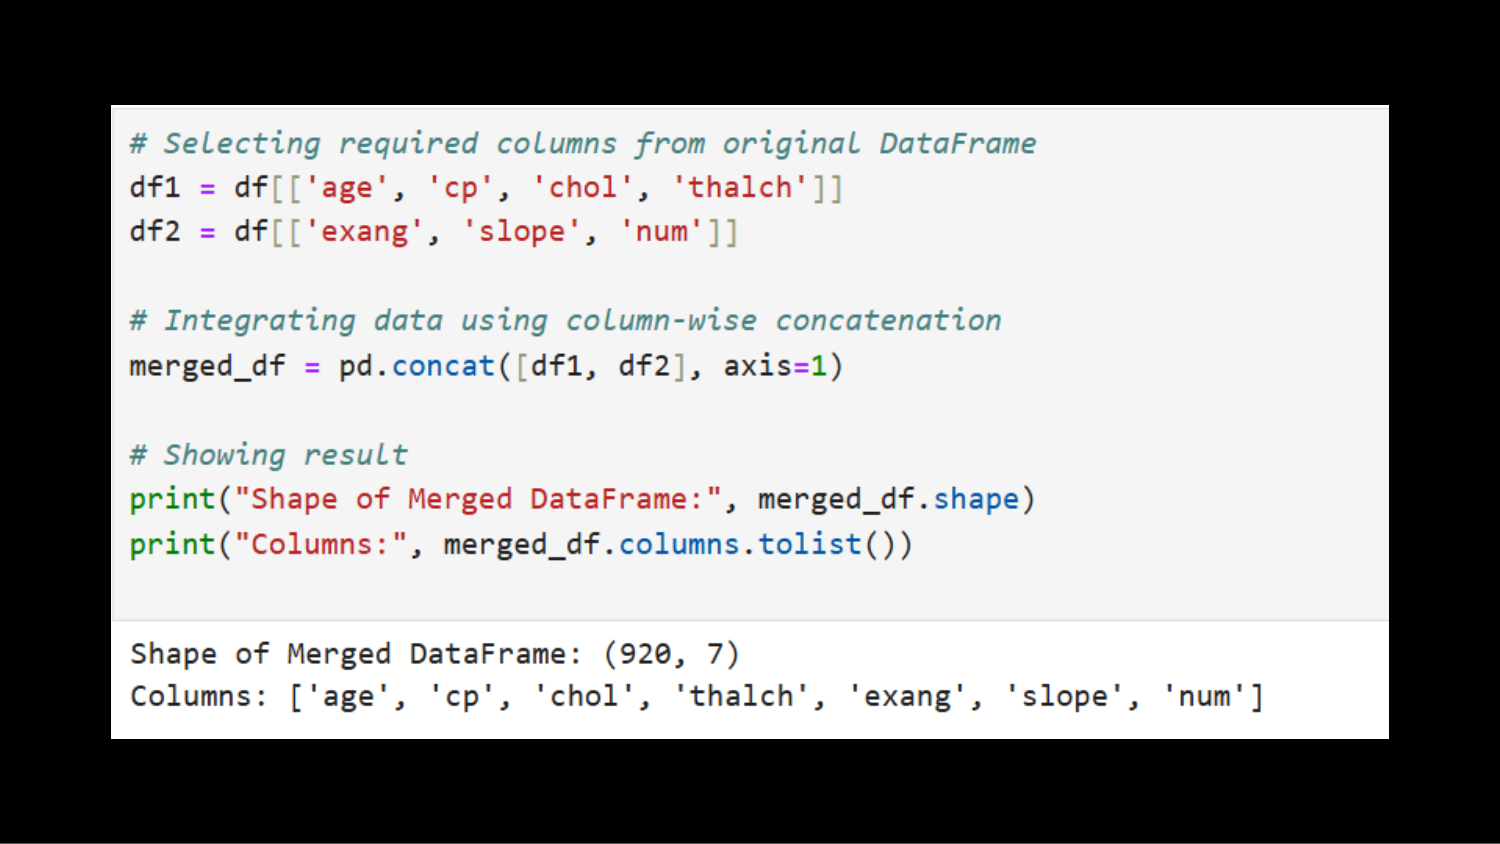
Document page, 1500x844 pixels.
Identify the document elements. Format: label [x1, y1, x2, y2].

picture [111, 105, 1389, 739]
